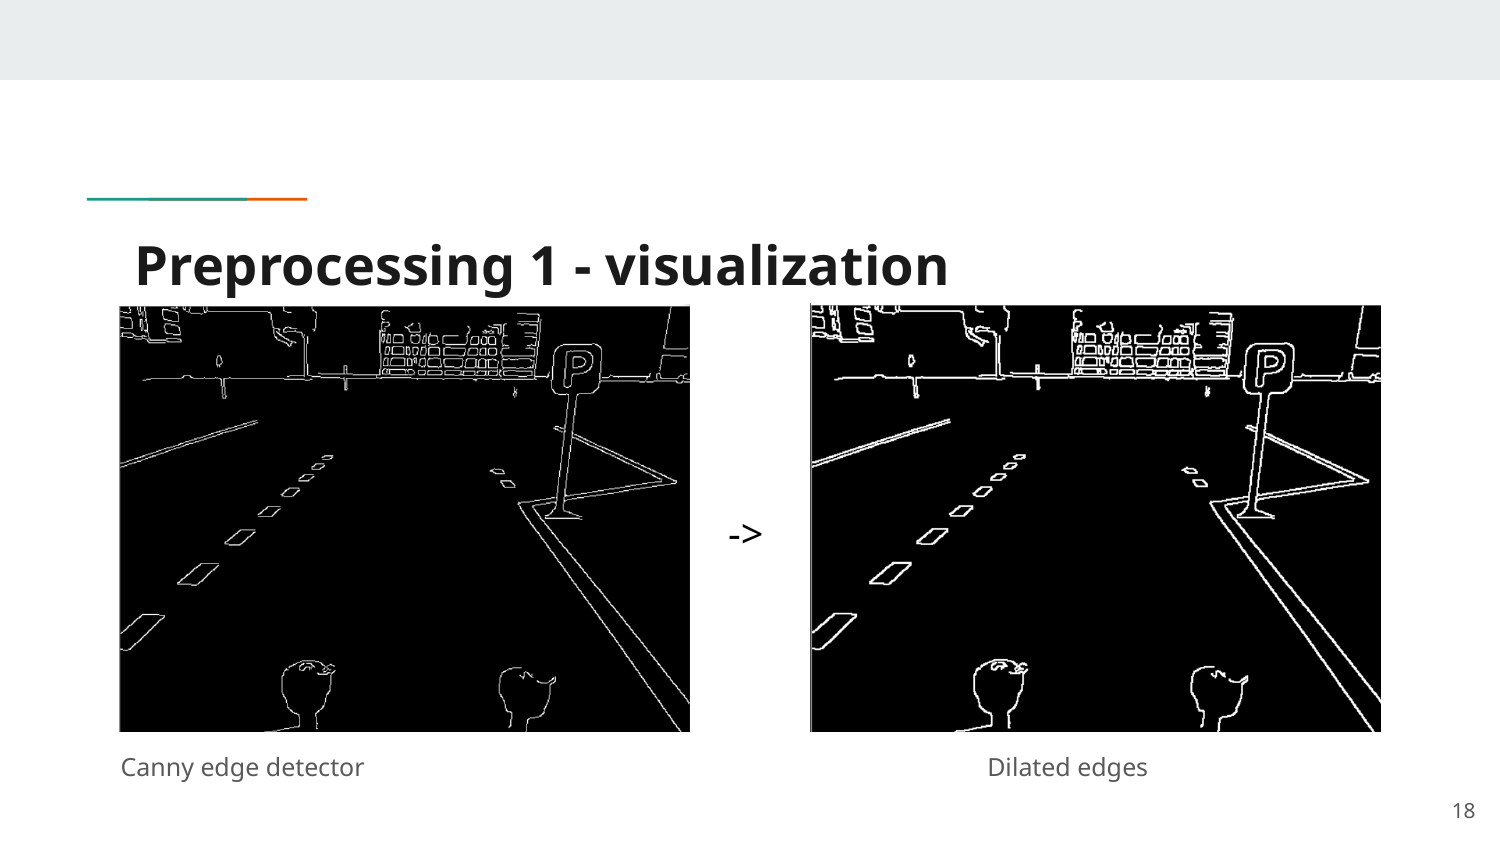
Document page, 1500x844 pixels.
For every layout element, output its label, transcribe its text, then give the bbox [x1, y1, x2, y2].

picture [810, 303, 1382, 733]
list Canny edge detector Dilated edges [105, 731, 1395, 791]
title Preprocessing 1 - visualization [119, 216, 1381, 305]
picture [119, 303, 690, 732]
slide_number ‹#› [1400, 779, 1491, 844]
text_box -> [713, 304, 785, 730]
